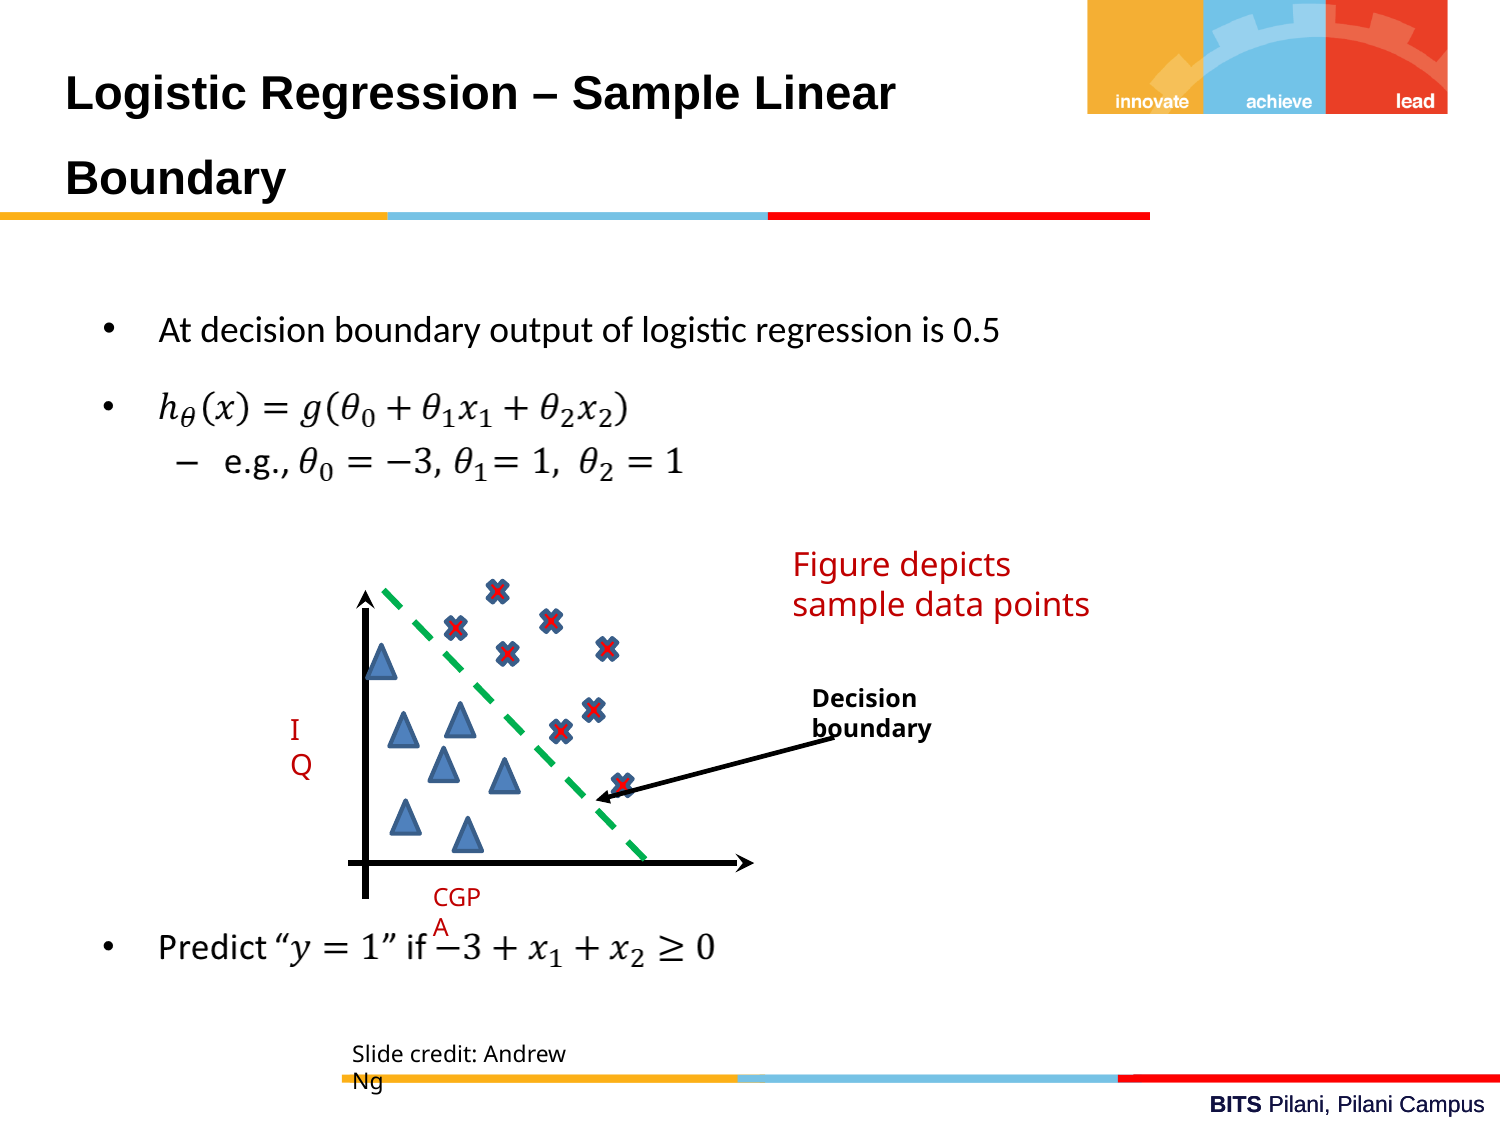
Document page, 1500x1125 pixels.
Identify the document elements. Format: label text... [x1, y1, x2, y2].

text_box Figure depicts sample data points [777, 535, 1125, 631]
picture [1087, 0, 1448, 114]
text_box At decision boundary output of logistic regression is 0.5 [87, 297, 1255, 352]
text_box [274, 574, 755, 920]
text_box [595, 737, 835, 801]
text_box Decision boundary [796, 674, 1033, 750]
text_box [87, 376, 1147, 1038]
text_box Slide credit: Andrew Ng [337, 1031, 612, 1077]
list Logistic Regression – Sample Linear Boundary [50, 24, 1088, 213]
